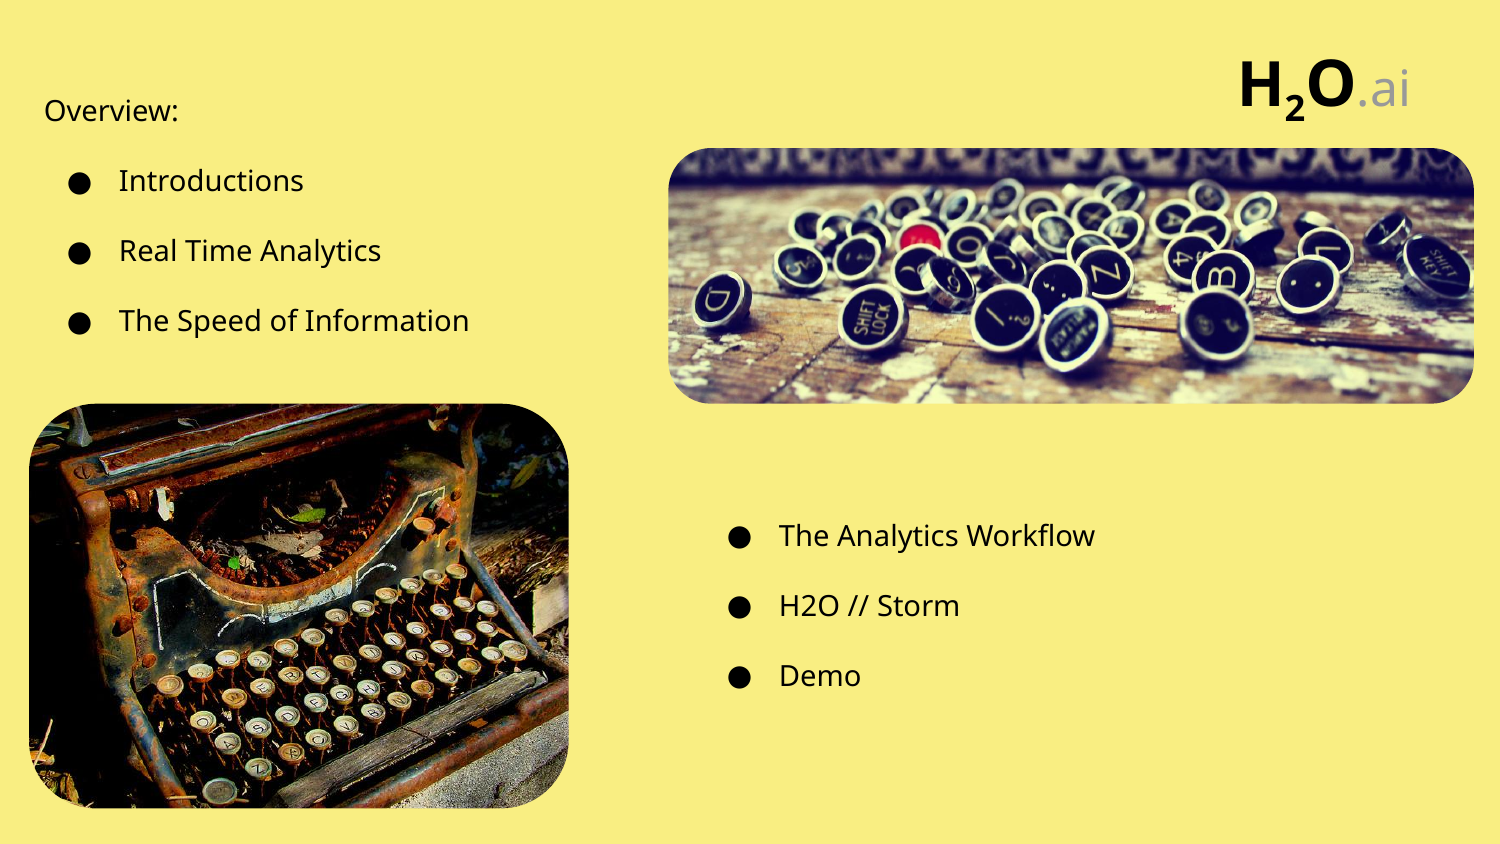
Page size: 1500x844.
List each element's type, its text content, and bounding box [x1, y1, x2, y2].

text_box H2O.ai [1221, 26, 1470, 146]
picture [0, 0, 1500, 844]
text_box The Analytics Workflow H2O // Storm Demo [689, 432, 1470, 809]
text_box Overview: Introductions Real Time Analytics The Speed of Information [28, 77, 650, 379]
